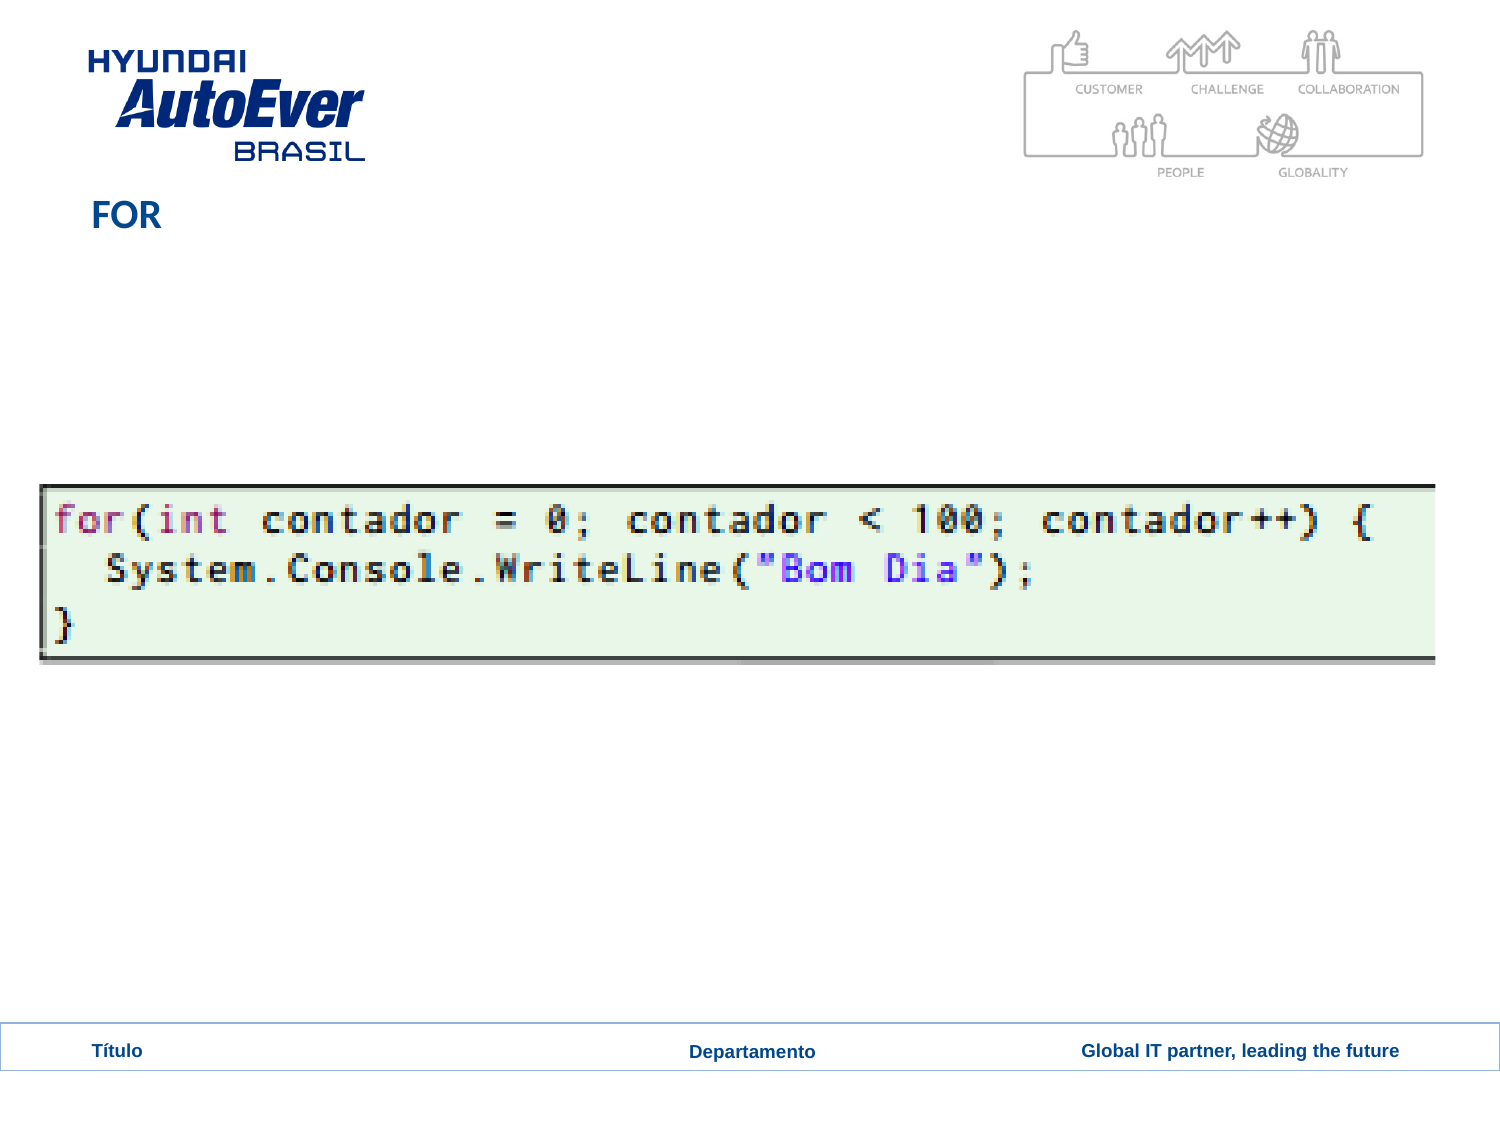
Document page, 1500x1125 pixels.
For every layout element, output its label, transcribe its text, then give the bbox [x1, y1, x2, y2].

picture [1022, 23, 1424, 185]
picture [39, 484, 1436, 665]
picture [88, 50, 349, 78]
picture [115, 79, 365, 161]
title FOR [76, 182, 999, 242]
